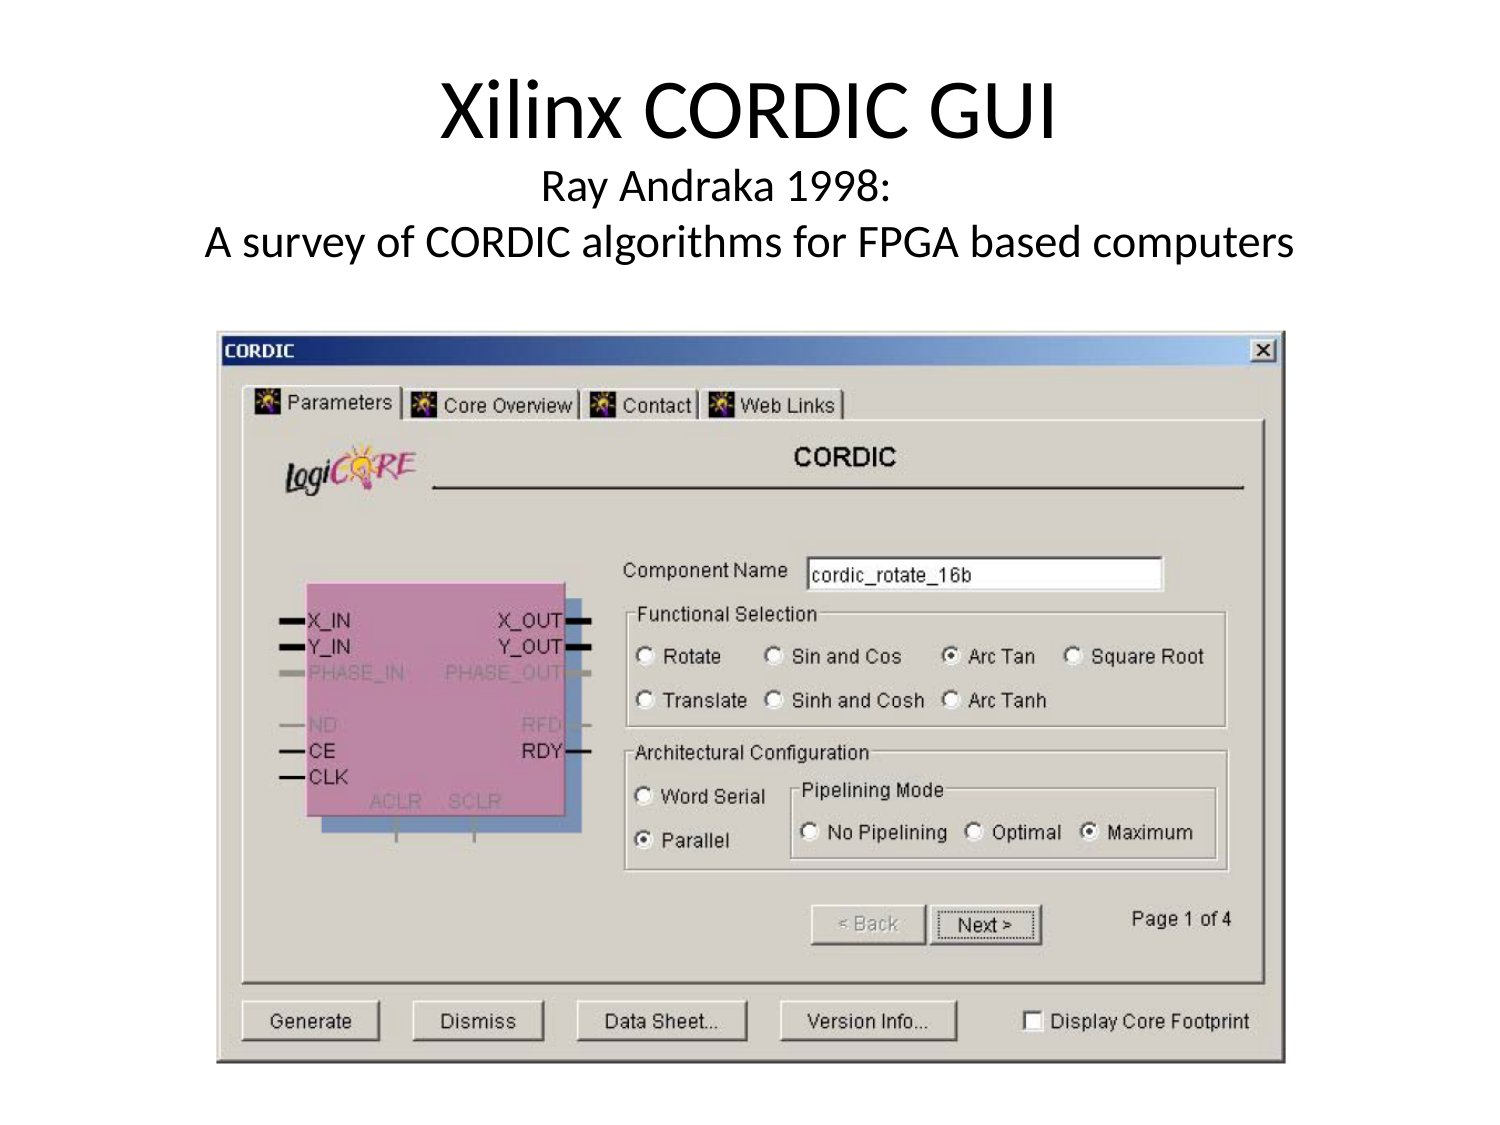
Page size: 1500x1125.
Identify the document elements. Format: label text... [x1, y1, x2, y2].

title Xilinx CORDIC GUI Ray Andraka 1998: A survey of CORDIC algorithms for FPGA based computers [75, 45, 1425, 275]
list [212, 324, 1289, 1068]
